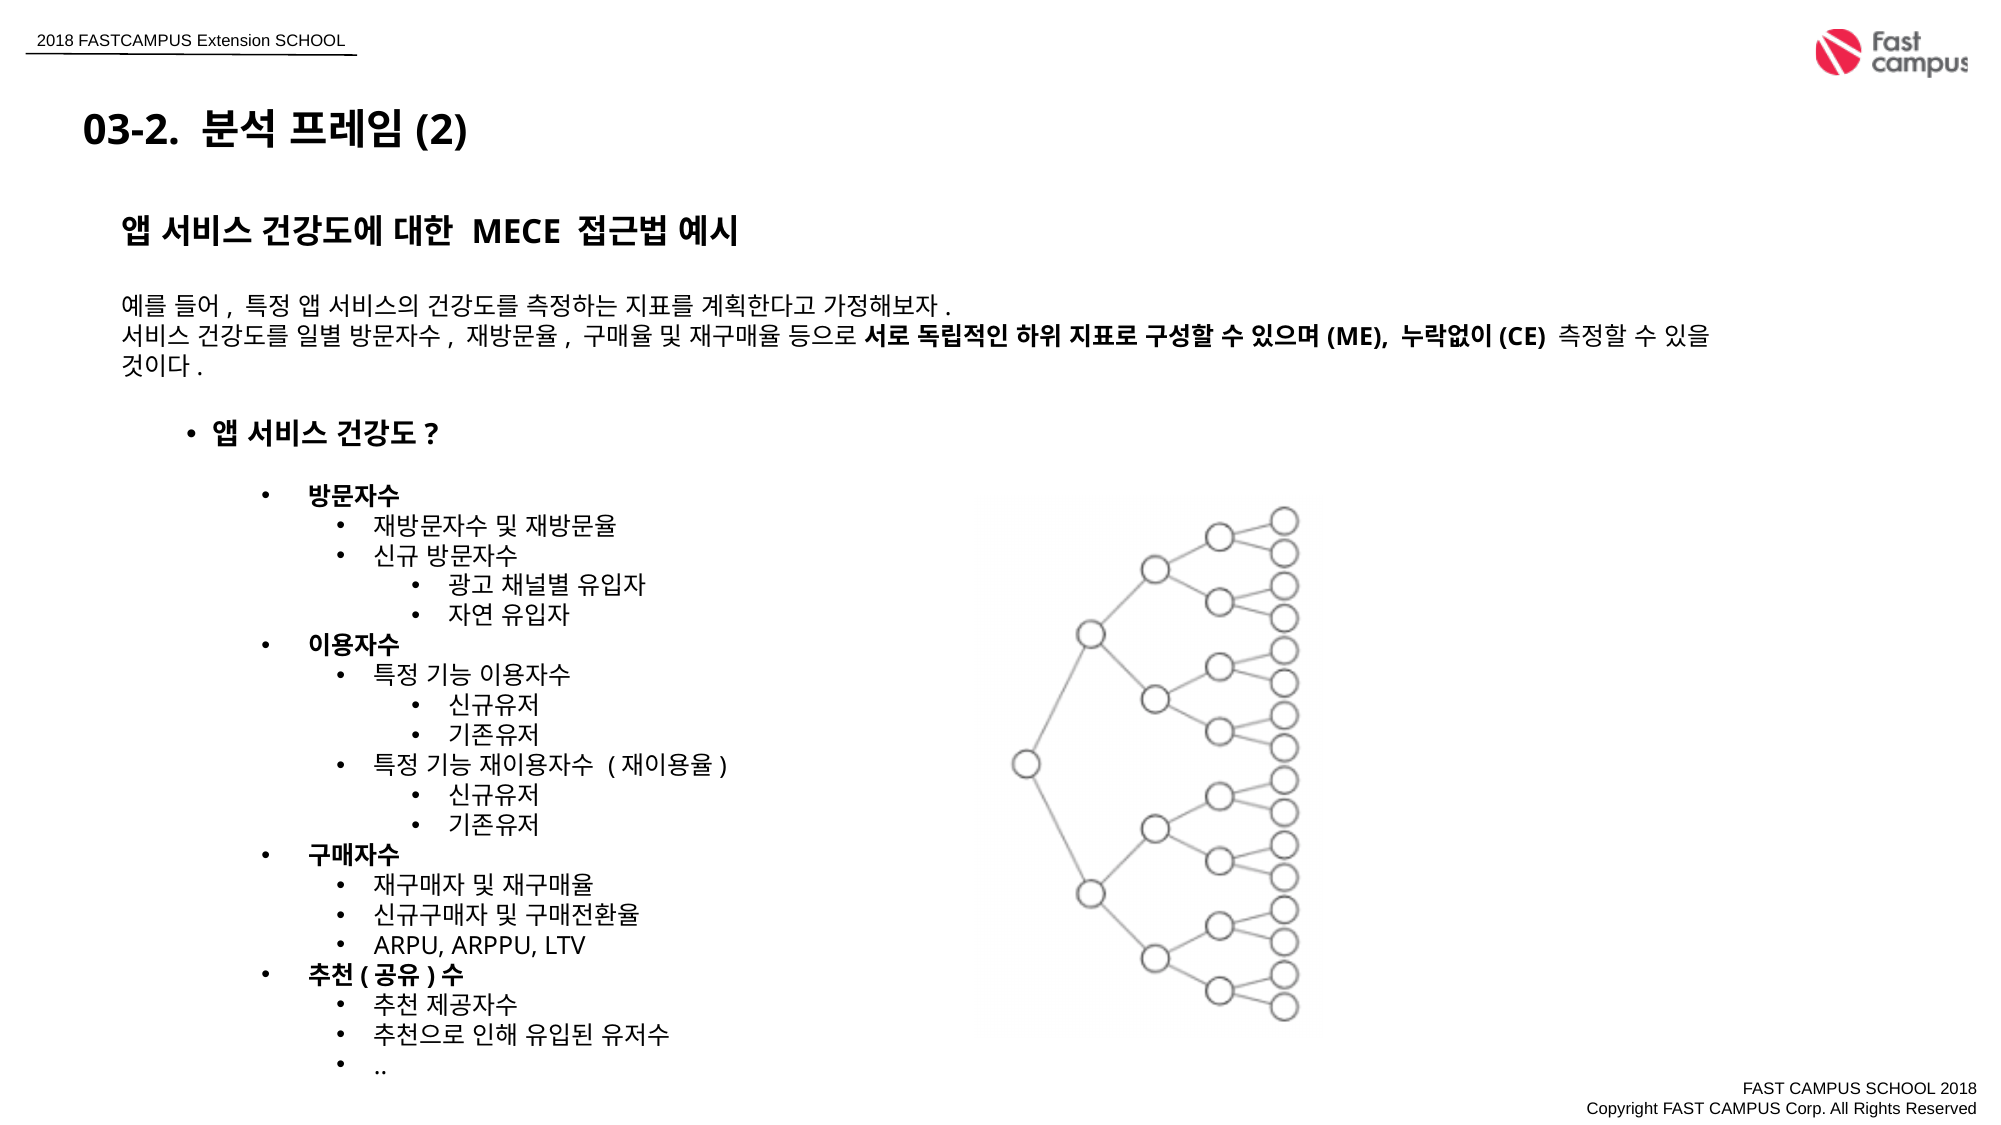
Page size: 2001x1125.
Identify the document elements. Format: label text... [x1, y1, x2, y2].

text_box 앱 서비스 건강도에 대한 MECE 접근법 예시 예를 들어, 특정 앱 서비스의 건강도를 측정하는 지표를 계획한다고 가정해보자. 서비스 건강도를 일별 방문자수, 재방문율, 구매율 및 재구매율 등으로 서로 독립적인 하위 지표로 구성할 수 있으며(ME), 누락없이(CE) 측정할 수 있을 것이다. [106, 203, 1744, 388]
picture [877, 496, 1421, 1037]
text_box 앱 서비스 건강도? 방문자수 재방문자수 및 재방문율 신규 방문자수 광고 채널별 유입자 자연 유입자 이용자수 특정 기능 이용자수 신규유저 기존유저 특정 기능 재이용자수 (재이용율) 신규유저 기존유저 구매자수 재구매자 및 재구매율 신규구매자 및 구매전환율 ARPU, ARPPU, LTV 추천(공유)수 추천 제공자수 추천으로 인해 유입된 유저수 .. [171, 408, 1172, 1117]
text_box 03-2. 분석 프레임(2) [68, 95, 1198, 161]
